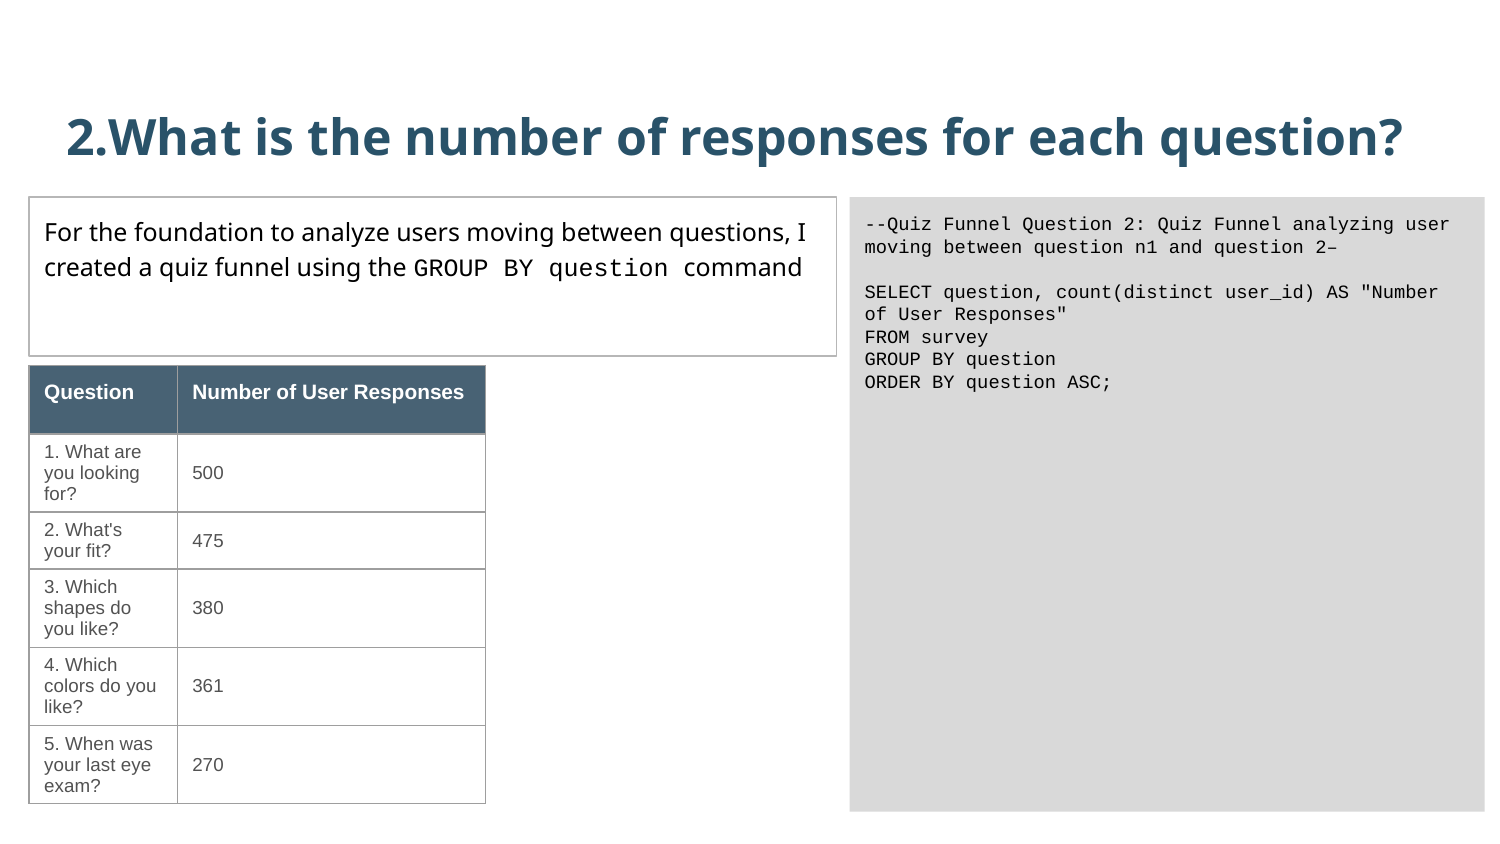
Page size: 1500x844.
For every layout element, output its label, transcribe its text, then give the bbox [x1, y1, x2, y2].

table_cell 5. When was your last eye exam? [30, 726, 177, 803]
table_cell 1. What are you looking for? [30, 435, 177, 511]
table_header Question [30, 366, 177, 433]
table_cell 4. Which colors do you like? [30, 648, 177, 725]
table_cell 361 [178, 648, 485, 725]
table_cell 2. What's your fit? [30, 513, 177, 568]
text_box For the foundation to analyze users moving between questions, I created a quiz funnel using the GROUP BY question command [29, 197, 837, 357]
table_cell 380 [178, 570, 485, 647]
table_header Number of User Responses [178, 366, 485, 433]
table_cell 3. Which shapes do you like? [30, 570, 177, 647]
table_cell 475 [178, 513, 485, 568]
table_cell 270 [178, 726, 485, 803]
text_box 2.What is the number of responses for each question? [51, 42, 1449, 181]
text_box --Quiz Funnel Question 2: Quiz Funnel analyzing user moving between question n1 and question 2– SELECT question, count(distinct user_id) AS "Number of User Responses" FROM survey GROUP BY question ORDER BY question ASC; [849, 197, 1485, 812]
table_cell 500 [178, 435, 485, 511]
